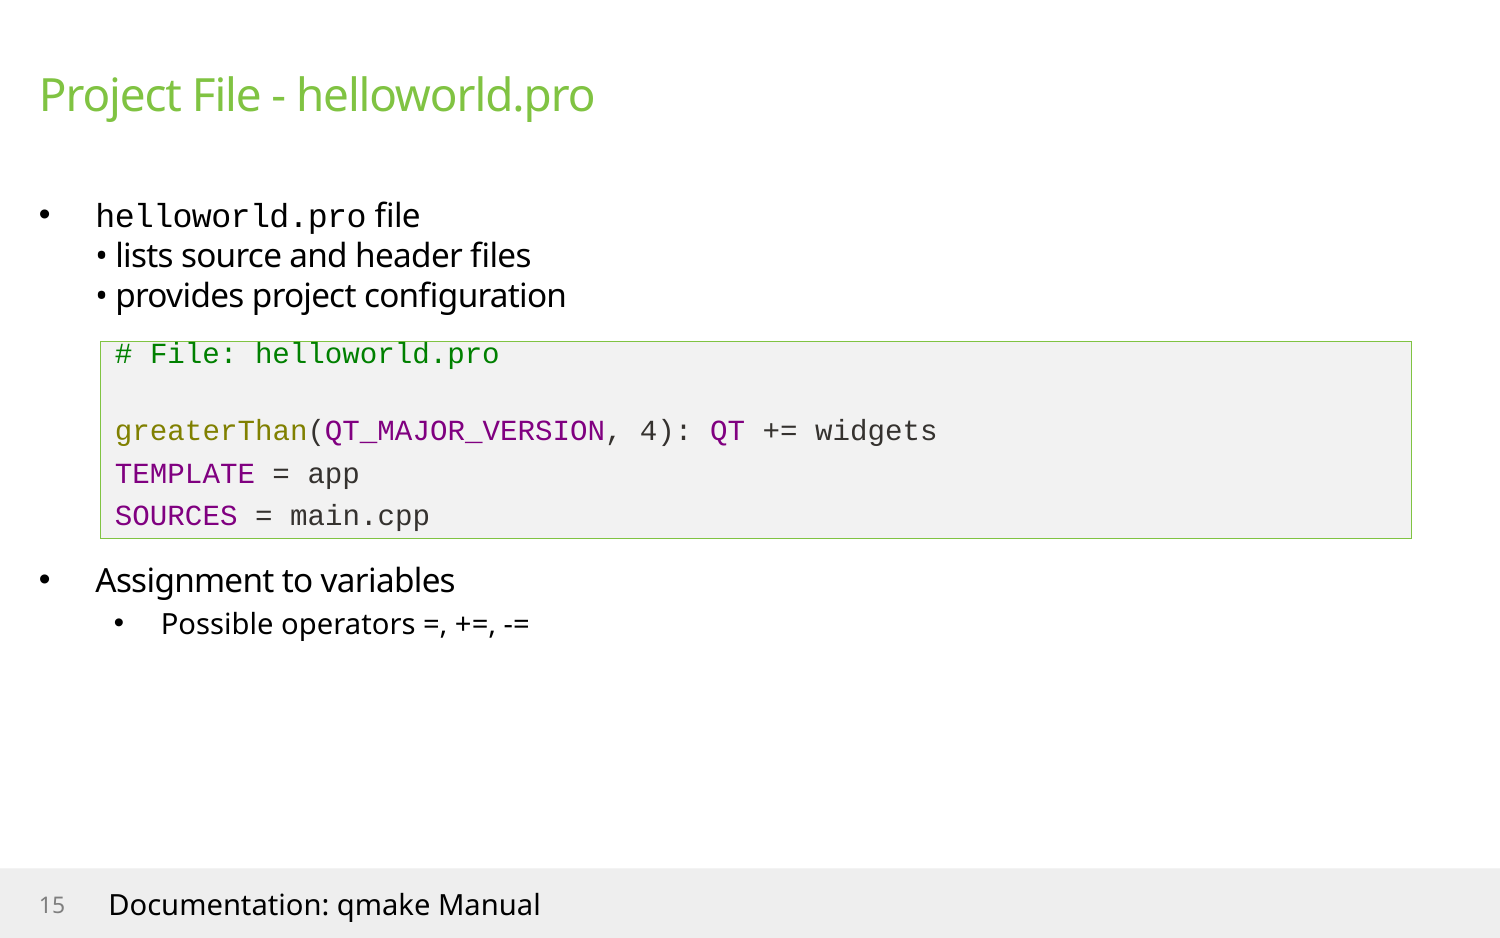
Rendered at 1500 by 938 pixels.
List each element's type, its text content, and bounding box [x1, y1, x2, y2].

text_box Documentation: qmake Manual [93, 894, 795, 927]
text_box # File: helloworld.pro greaterThan(QT_MAJOR_VERSION, 4): QT += widgets TEMPLATE = app SOURCES = main.cpp [100, 341, 1412, 539]
list helloworld.pro file • lists source and header files • provides project configuration Assignment to variables Possible operators =, +=, -= [39, 194, 1331, 810]
title Project File - helloworld.pro [39, 66, 1052, 194]
slide_number 15 [39, 892, 410, 921]
